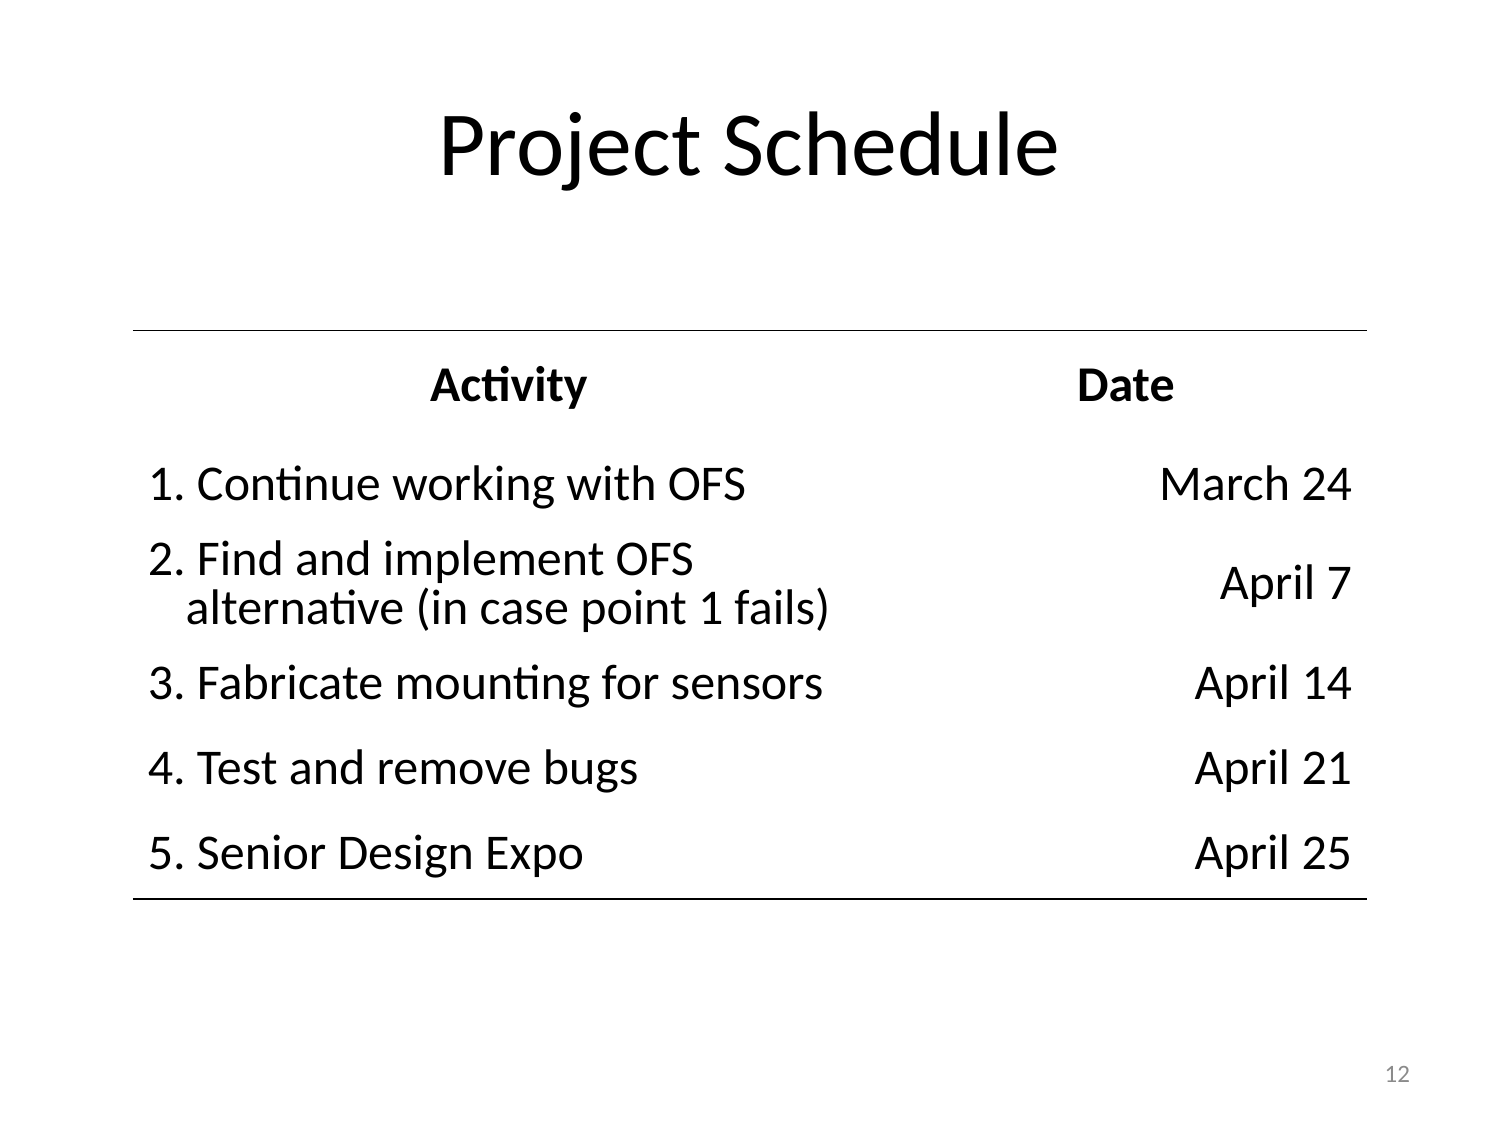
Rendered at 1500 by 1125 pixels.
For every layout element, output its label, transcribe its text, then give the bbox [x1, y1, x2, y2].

table_cell April 25 [885, 814, 1367, 898]
table_header Activity [133, 331, 885, 445]
table_cell March 24 [885, 445, 1367, 530]
table_cell April 7 [885, 530, 1367, 645]
slide_number 12 [1074, 1042, 1425, 1103]
table_cell 2. Find and implement OFS alternative (in case point 1 fails) [133, 530, 885, 645]
table_cell 3. Fabricate mounting for sensors [133, 645, 885, 730]
table_cell April 21 [885, 730, 1367, 814]
table_cell 5. Senior Design Expo [133, 814, 885, 898]
table_header Date [885, 331, 1367, 445]
table_cell 1. Continue working with OFS [133, 445, 885, 530]
title Project Schedule [75, 45, 1425, 233]
table_cell April 14 [885, 645, 1367, 730]
table_cell 4. Test and remove bugs [133, 730, 885, 814]
